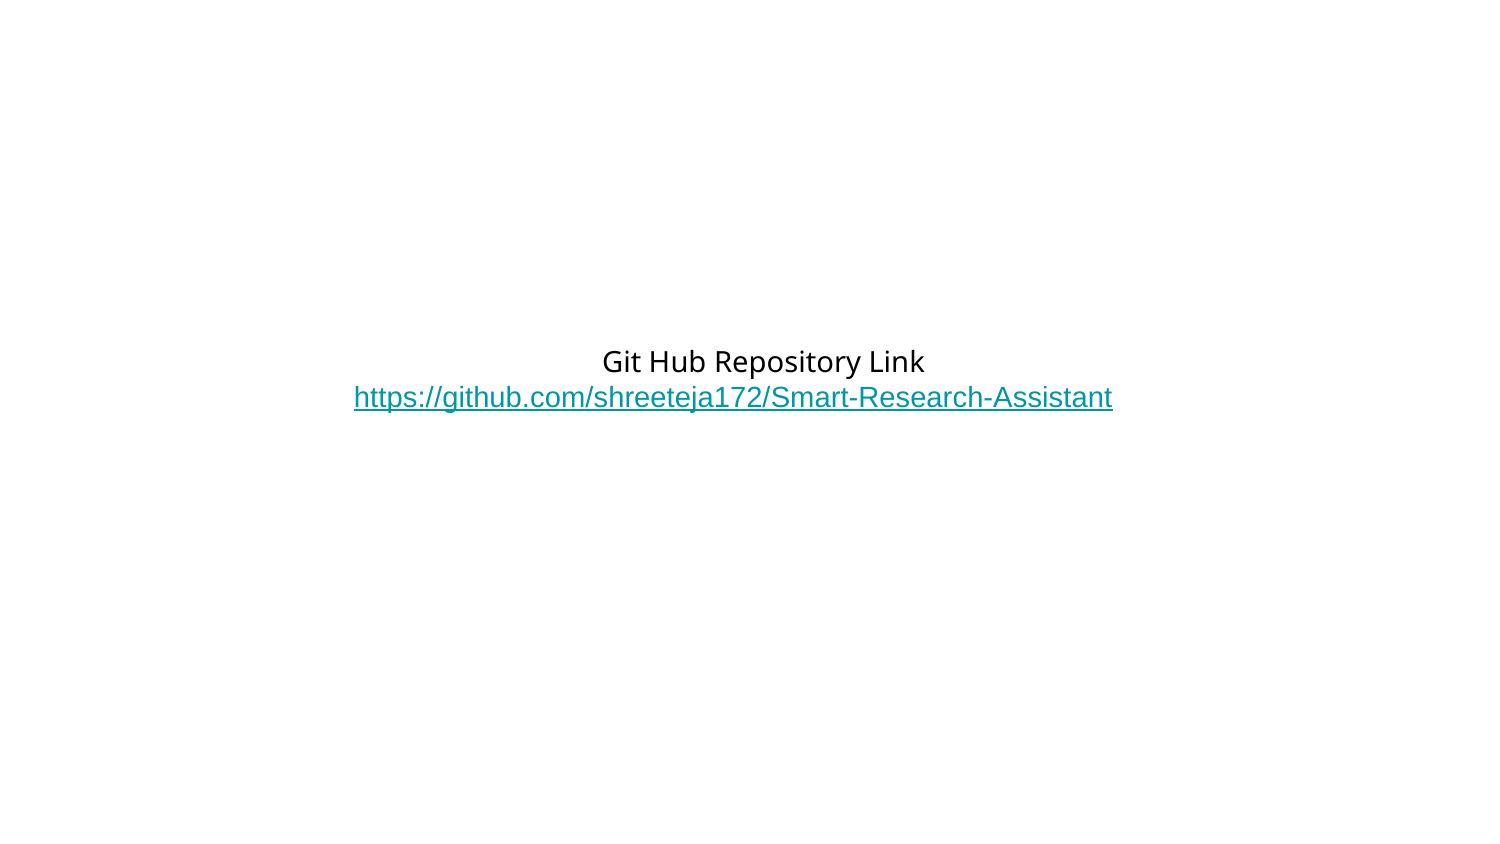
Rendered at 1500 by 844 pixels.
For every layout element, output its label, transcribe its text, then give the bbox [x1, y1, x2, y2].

text_box G​it Hub Repository Link https://github.com/shreeteja172/Smart-Research-Assistant [338, 336, 1297, 421]
